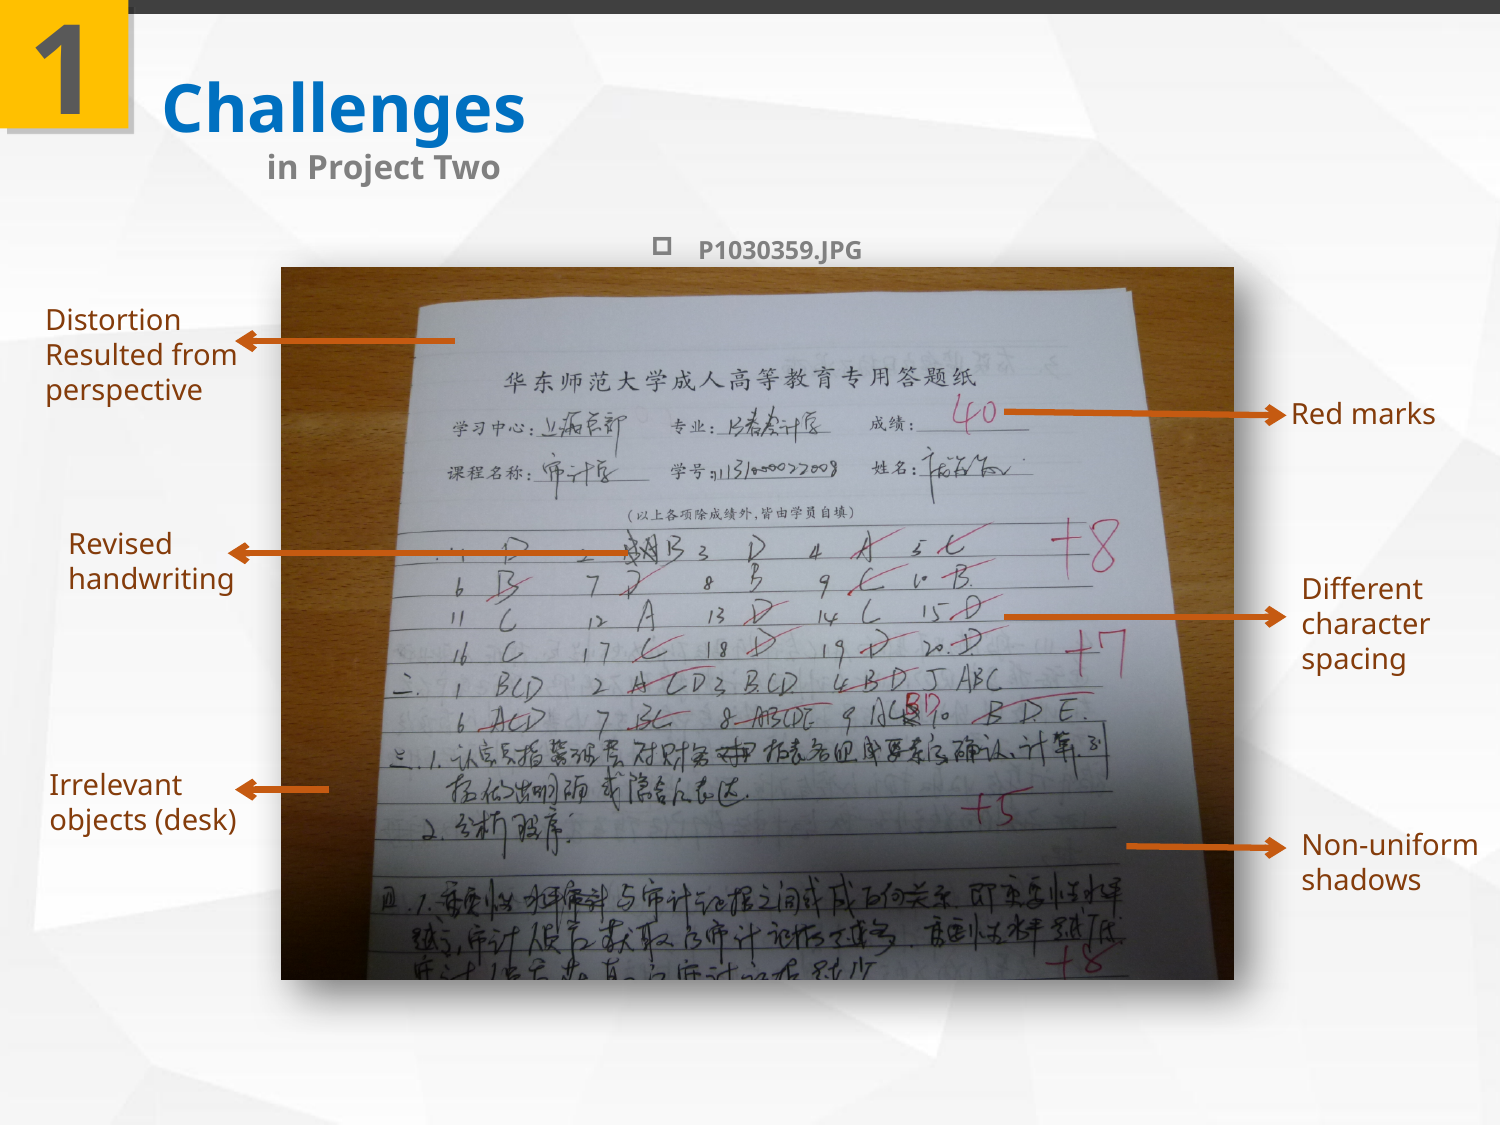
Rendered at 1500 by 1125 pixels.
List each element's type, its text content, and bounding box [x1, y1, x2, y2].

text_box Distortion Resulted from perspective [30, 294, 258, 414]
text_box Challenges in Project Two [146, 58, 542, 194]
text_box Irrelevant objects (desk) [34, 758, 263, 844]
text_box Different character spacing [1286, 562, 1500, 683]
picture [0, 14, 1500, 1125]
text_box Red marks [1276, 388, 1452, 438]
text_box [1004, 411, 1287, 416]
text_box P1030359.JPG [636, 212, 878, 267]
text_box Revised handwriting [53, 518, 281, 603]
text_box Non-uniform shadows [1286, 819, 1500, 904]
picture [1250, 618, 1500, 846]
